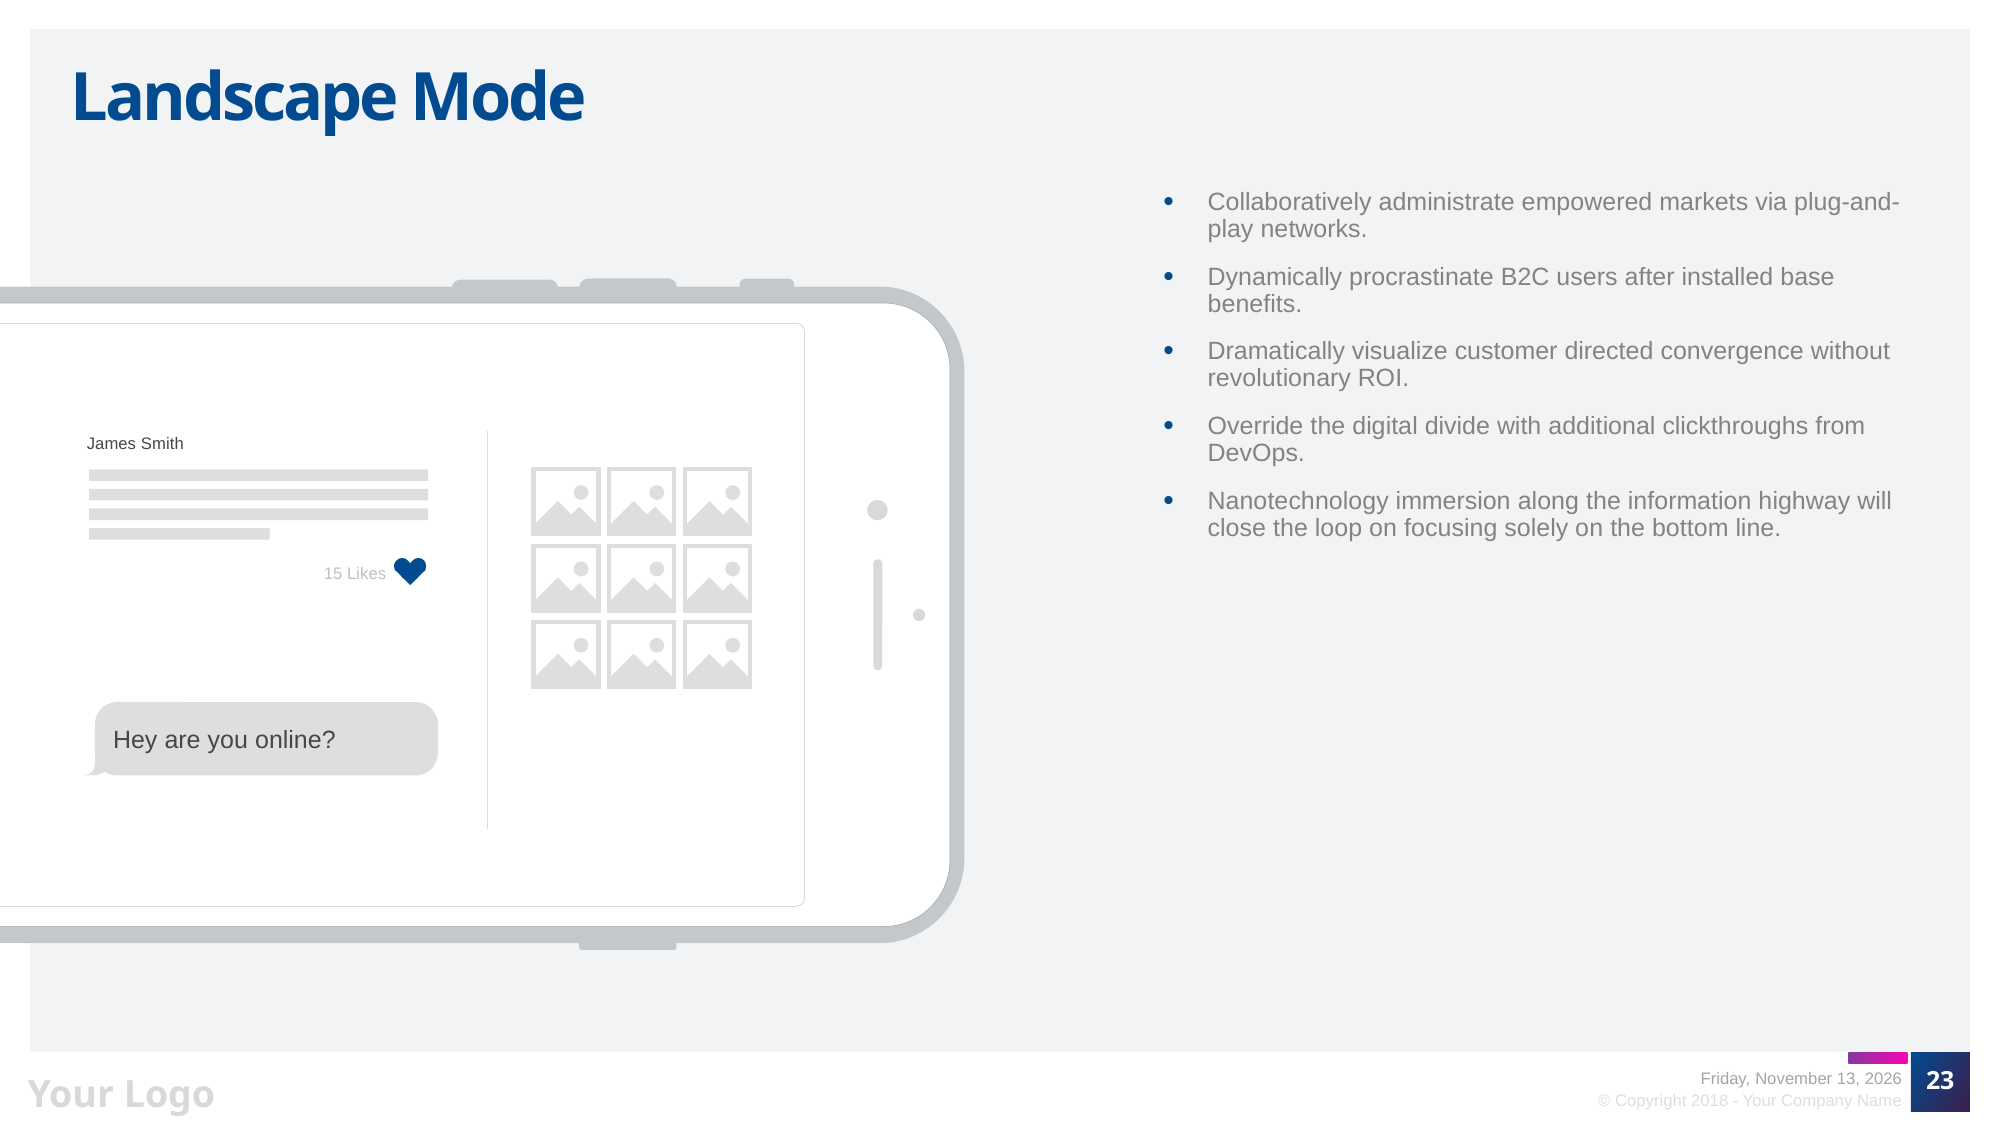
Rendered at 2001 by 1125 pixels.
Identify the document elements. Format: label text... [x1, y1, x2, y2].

picture [394, 558, 426, 585]
text_box James Smith [86, 431, 222, 453]
list Collaboratively administrate empowered markets via plug-and-play networks. Dynamically procrastinate B2C users after installed base benefits. Dramatically visualize customer directed convergence without revolutionary ROI. Override the digital divide with additional clickthroughs from DevOps. Nanotechnology immersion along the information highway will close the loop on focusing solely on the bottom line. [1163, 189, 1932, 1004]
text_box 15 Likes [251, 561, 387, 583]
slide_number 23 [1910, 1052, 1970, 1112]
footer © Copyright 2018 - Your Company Name [1483, 1091, 1903, 1110]
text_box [83, 702, 438, 776]
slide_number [1483, 1067, 1903, 1089]
title Landscape Mode [70, 70, 1932, 189]
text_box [89, 469, 429, 540]
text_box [533, 469, 751, 687]
